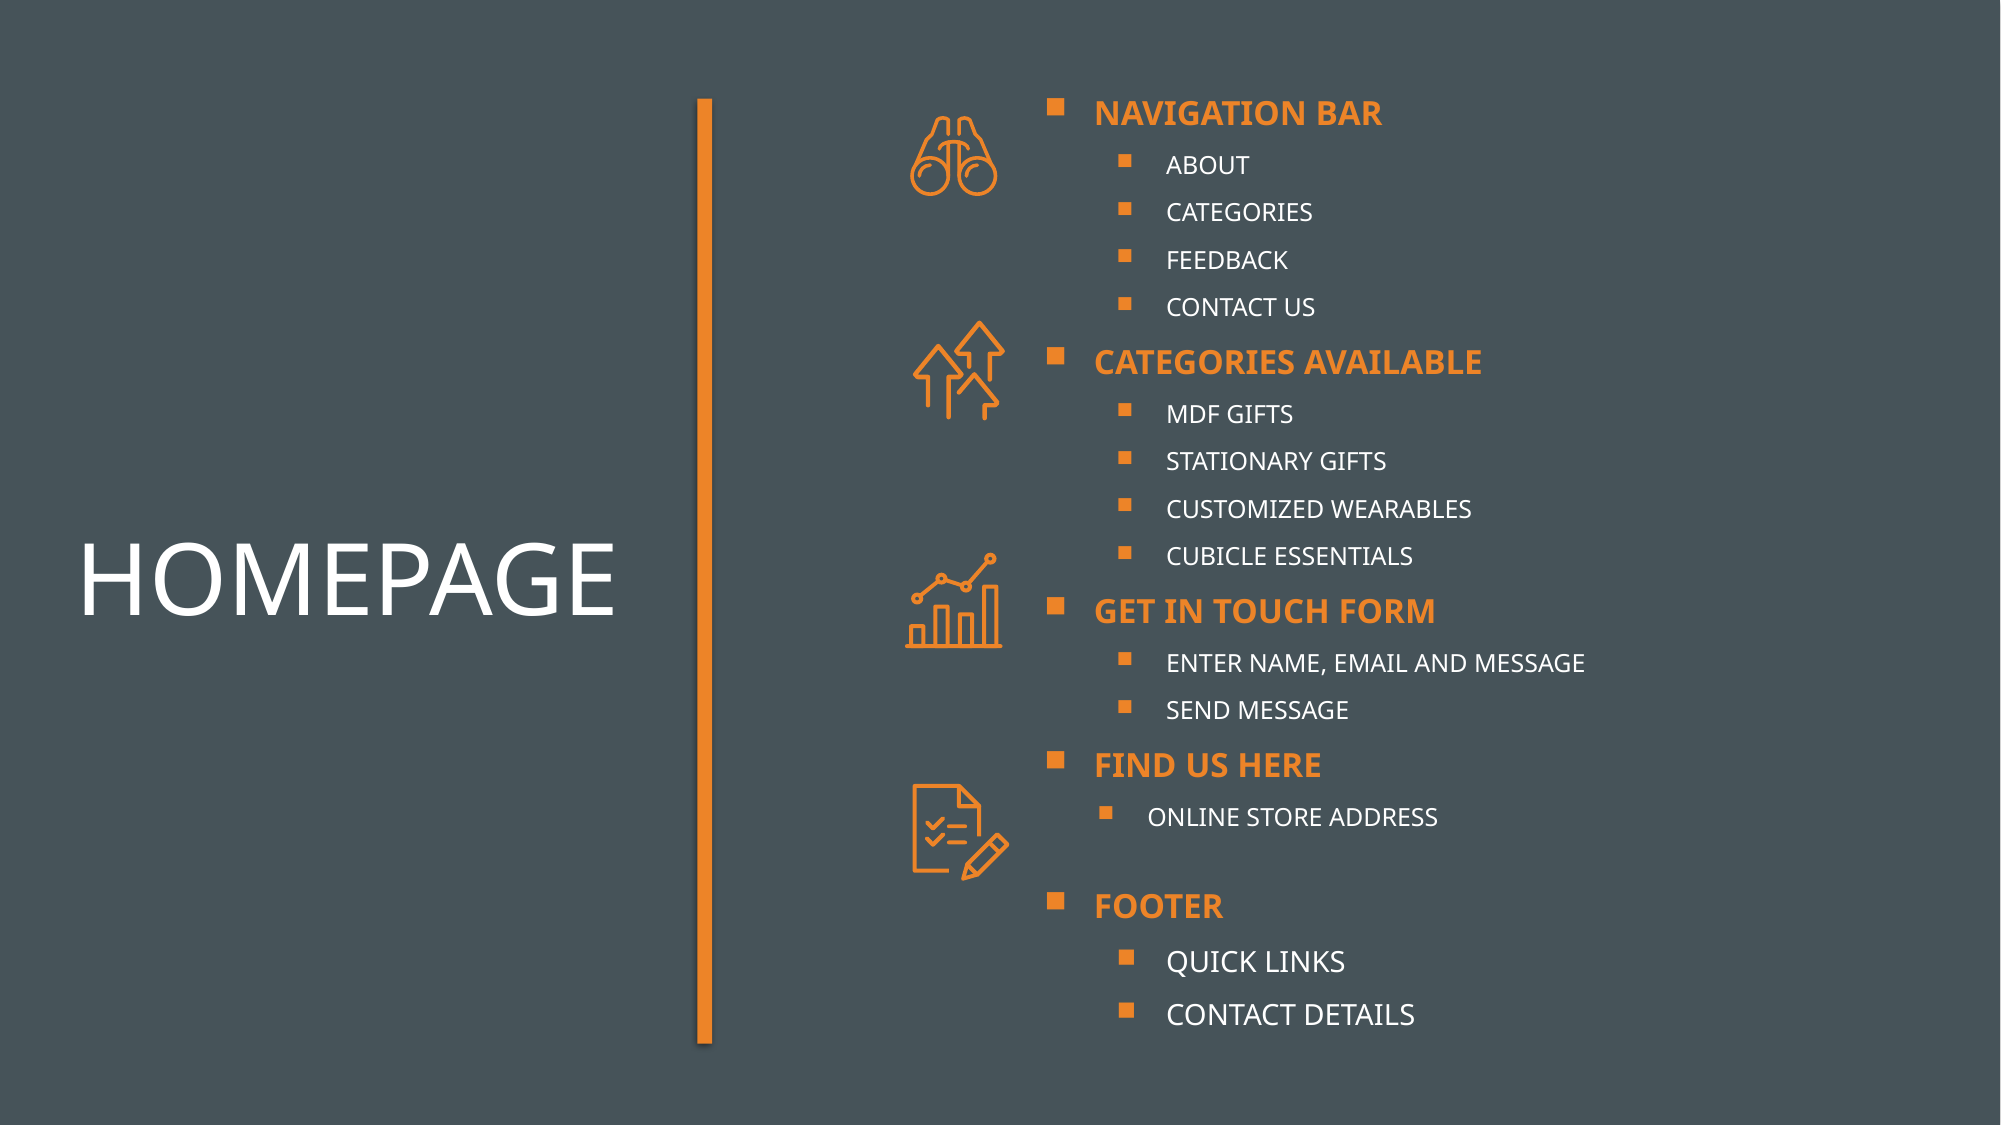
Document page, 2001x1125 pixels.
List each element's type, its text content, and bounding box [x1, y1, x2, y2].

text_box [909, 114, 998, 197]
list NAVIGATION BAR ABOUT CATEGORIES FEEDBACK CONTACT US CATEGORIES AVAILABLE MDF GIFTS STATIONARY GIFTS CUSTOMIZED WEARABLES CUBICLE ESSENTIALS GET IN TOUCH FORM ENTER NAME, EMAIL AND MESSAGE SEND MESSAGE FIND US HERE ONLINE STORE ADDRESS FOOTER QUICK LINKS CONTACT DETAILS [1028, 83, 1897, 1040]
text_box [954, 320, 1005, 382]
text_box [904, 552, 1004, 649]
text_box [956, 372, 1000, 421]
title HOMEPAGE [60, 434, 678, 717]
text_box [912, 783, 1010, 882]
text_box [912, 343, 964, 420]
